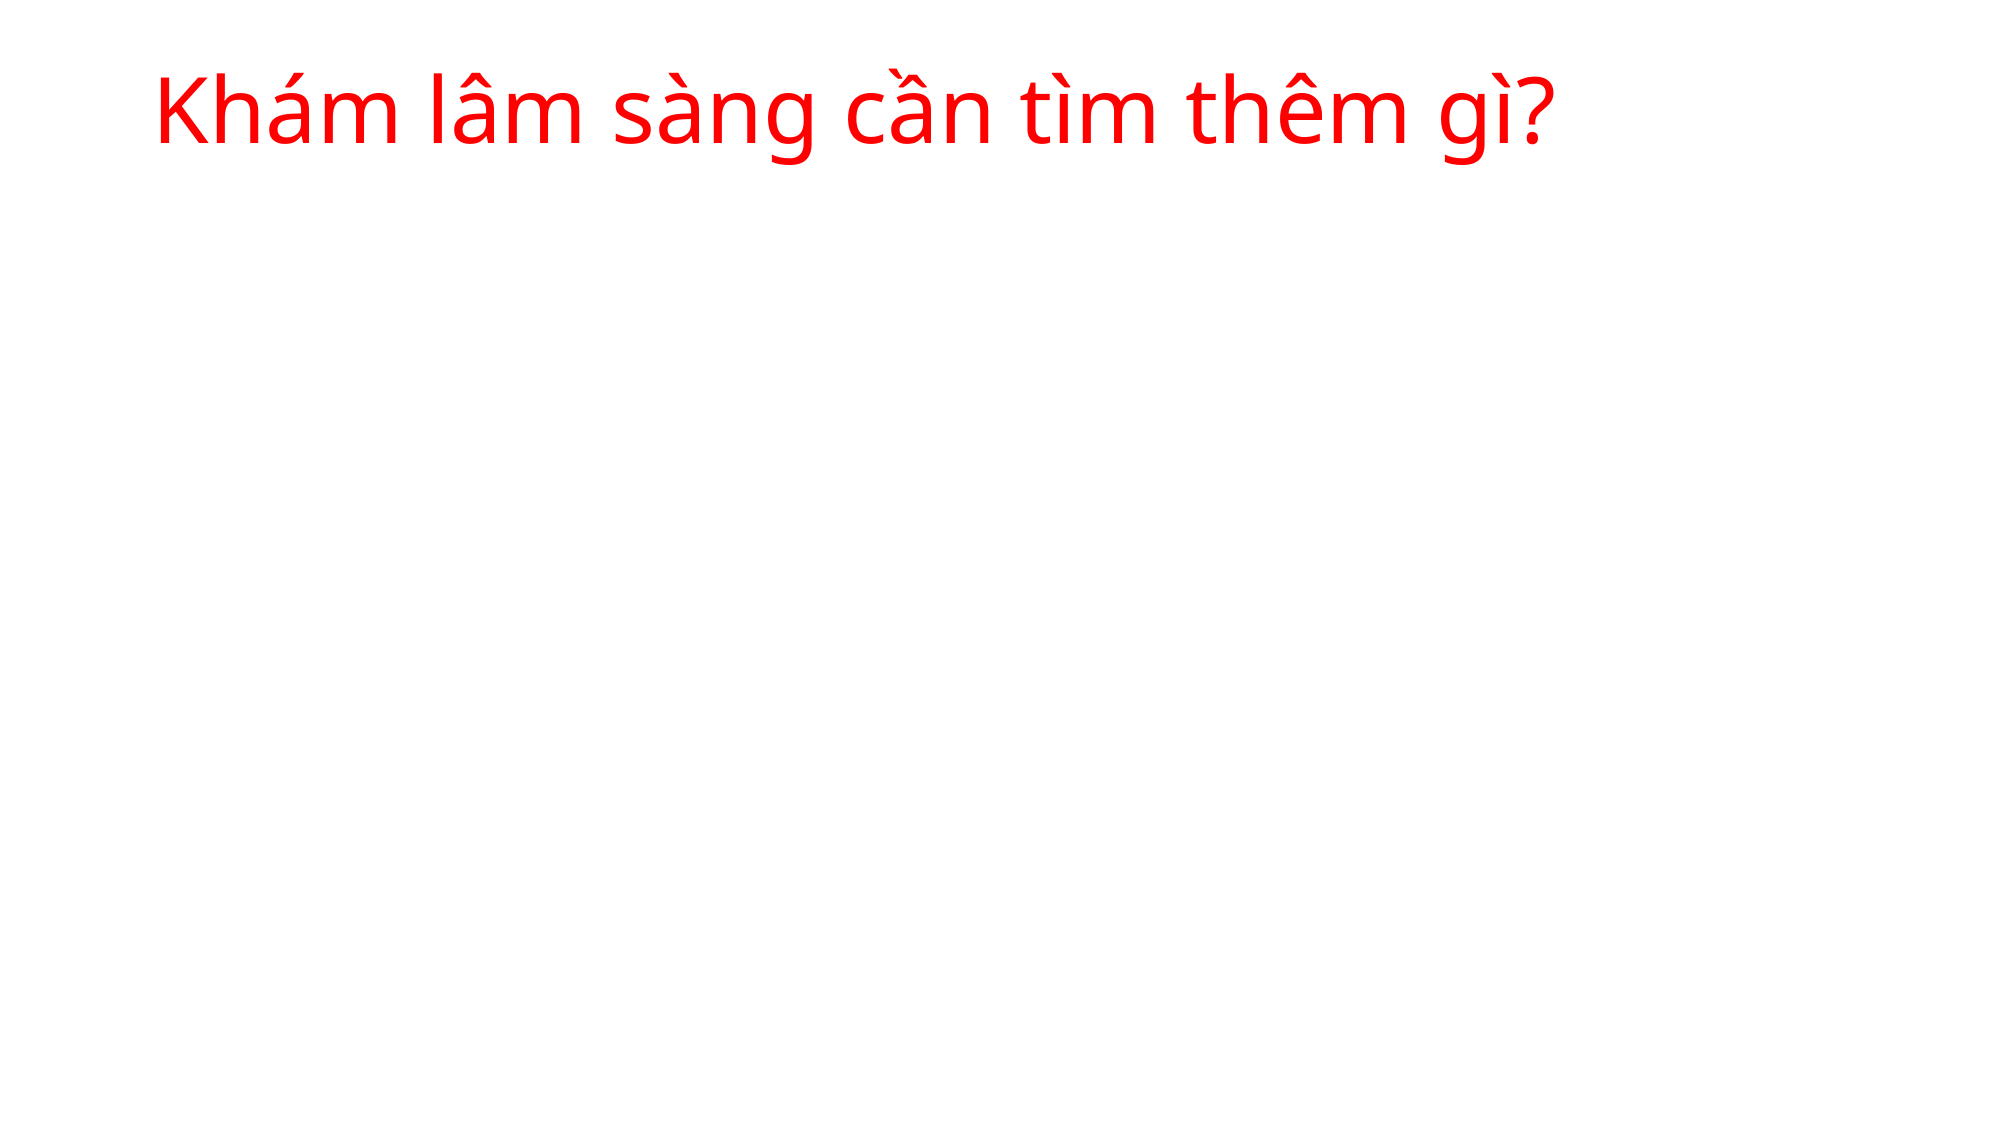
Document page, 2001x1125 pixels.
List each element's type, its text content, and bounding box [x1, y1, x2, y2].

title Khám lâm sàng cần tìm thêm gì? [137, 59, 1863, 278]
